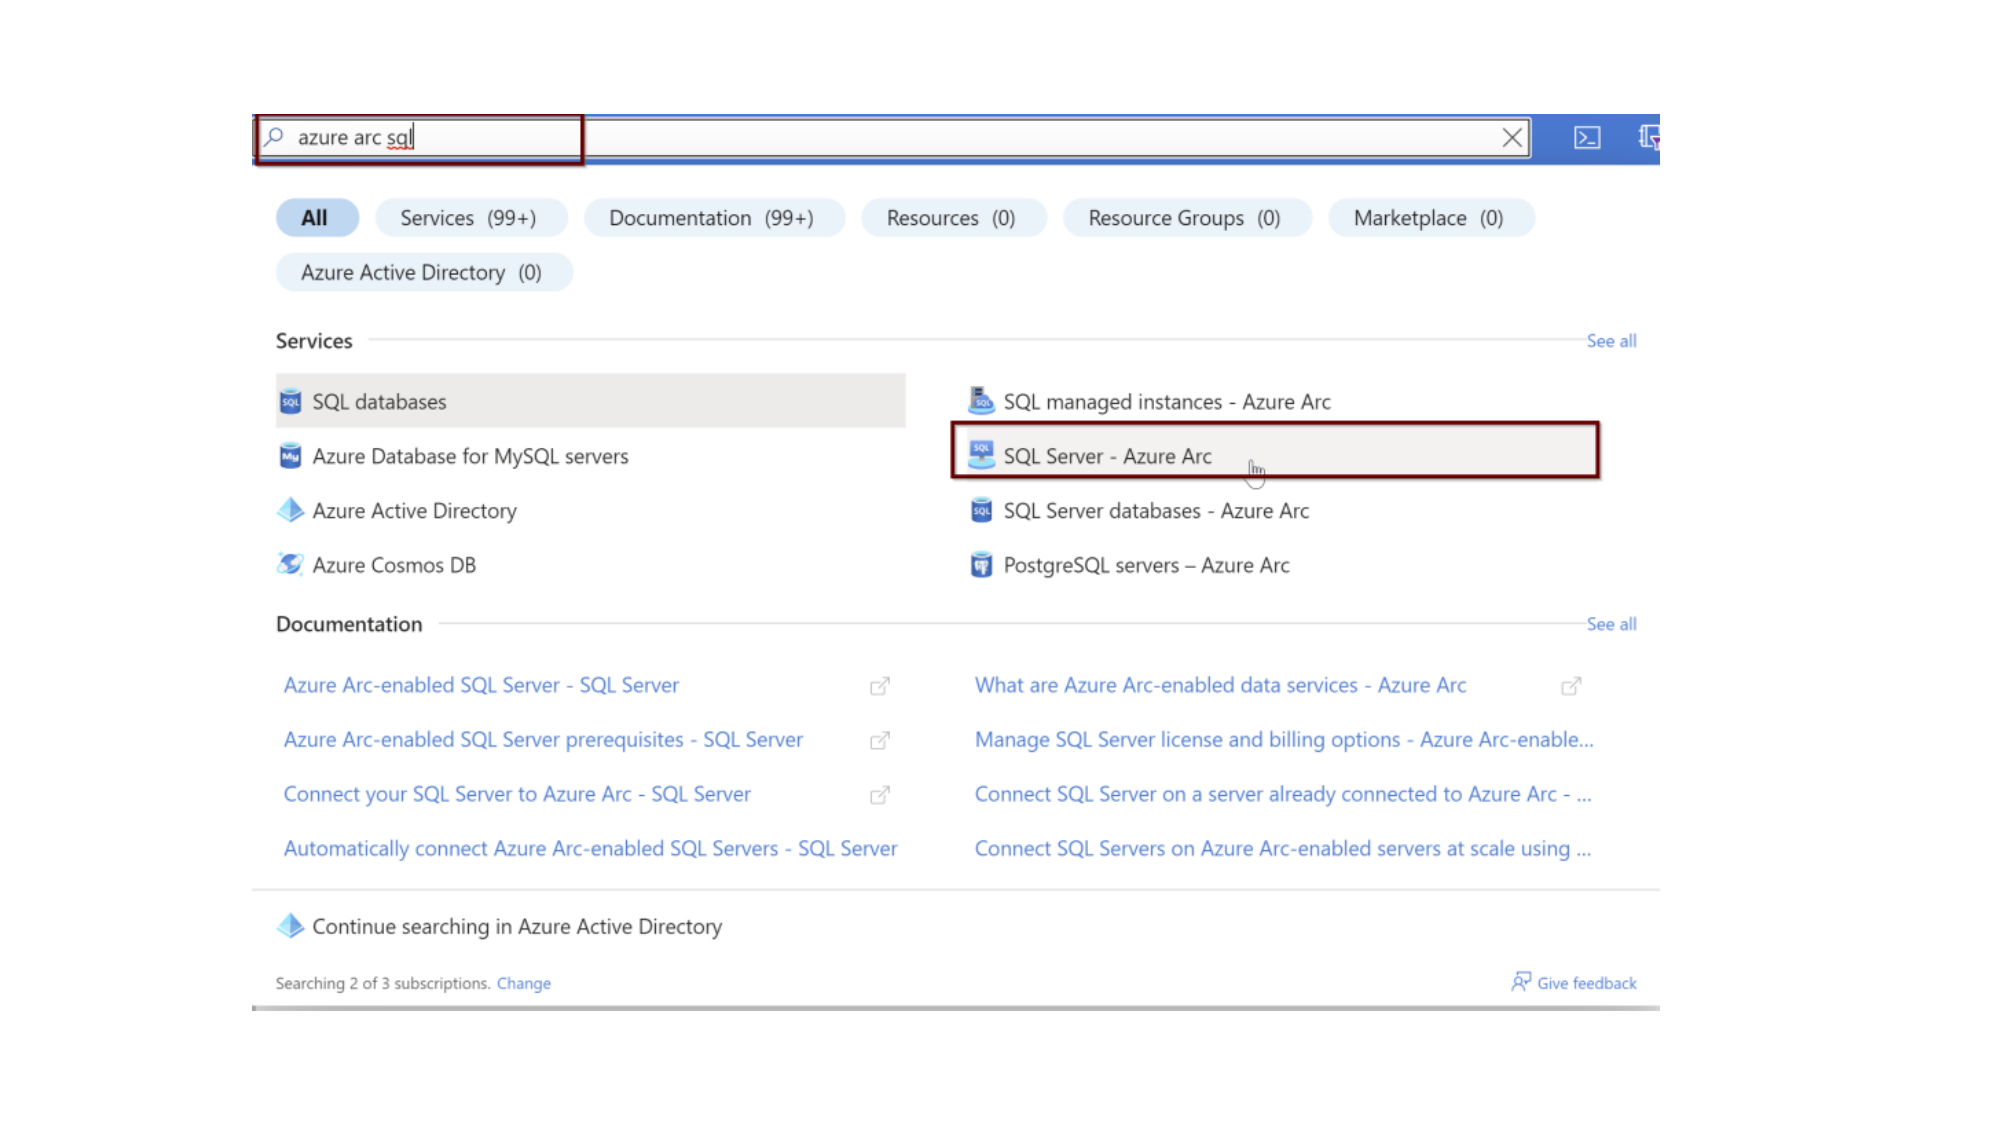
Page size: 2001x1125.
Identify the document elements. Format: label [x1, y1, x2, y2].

picture [252, 114, 1660, 1011]
